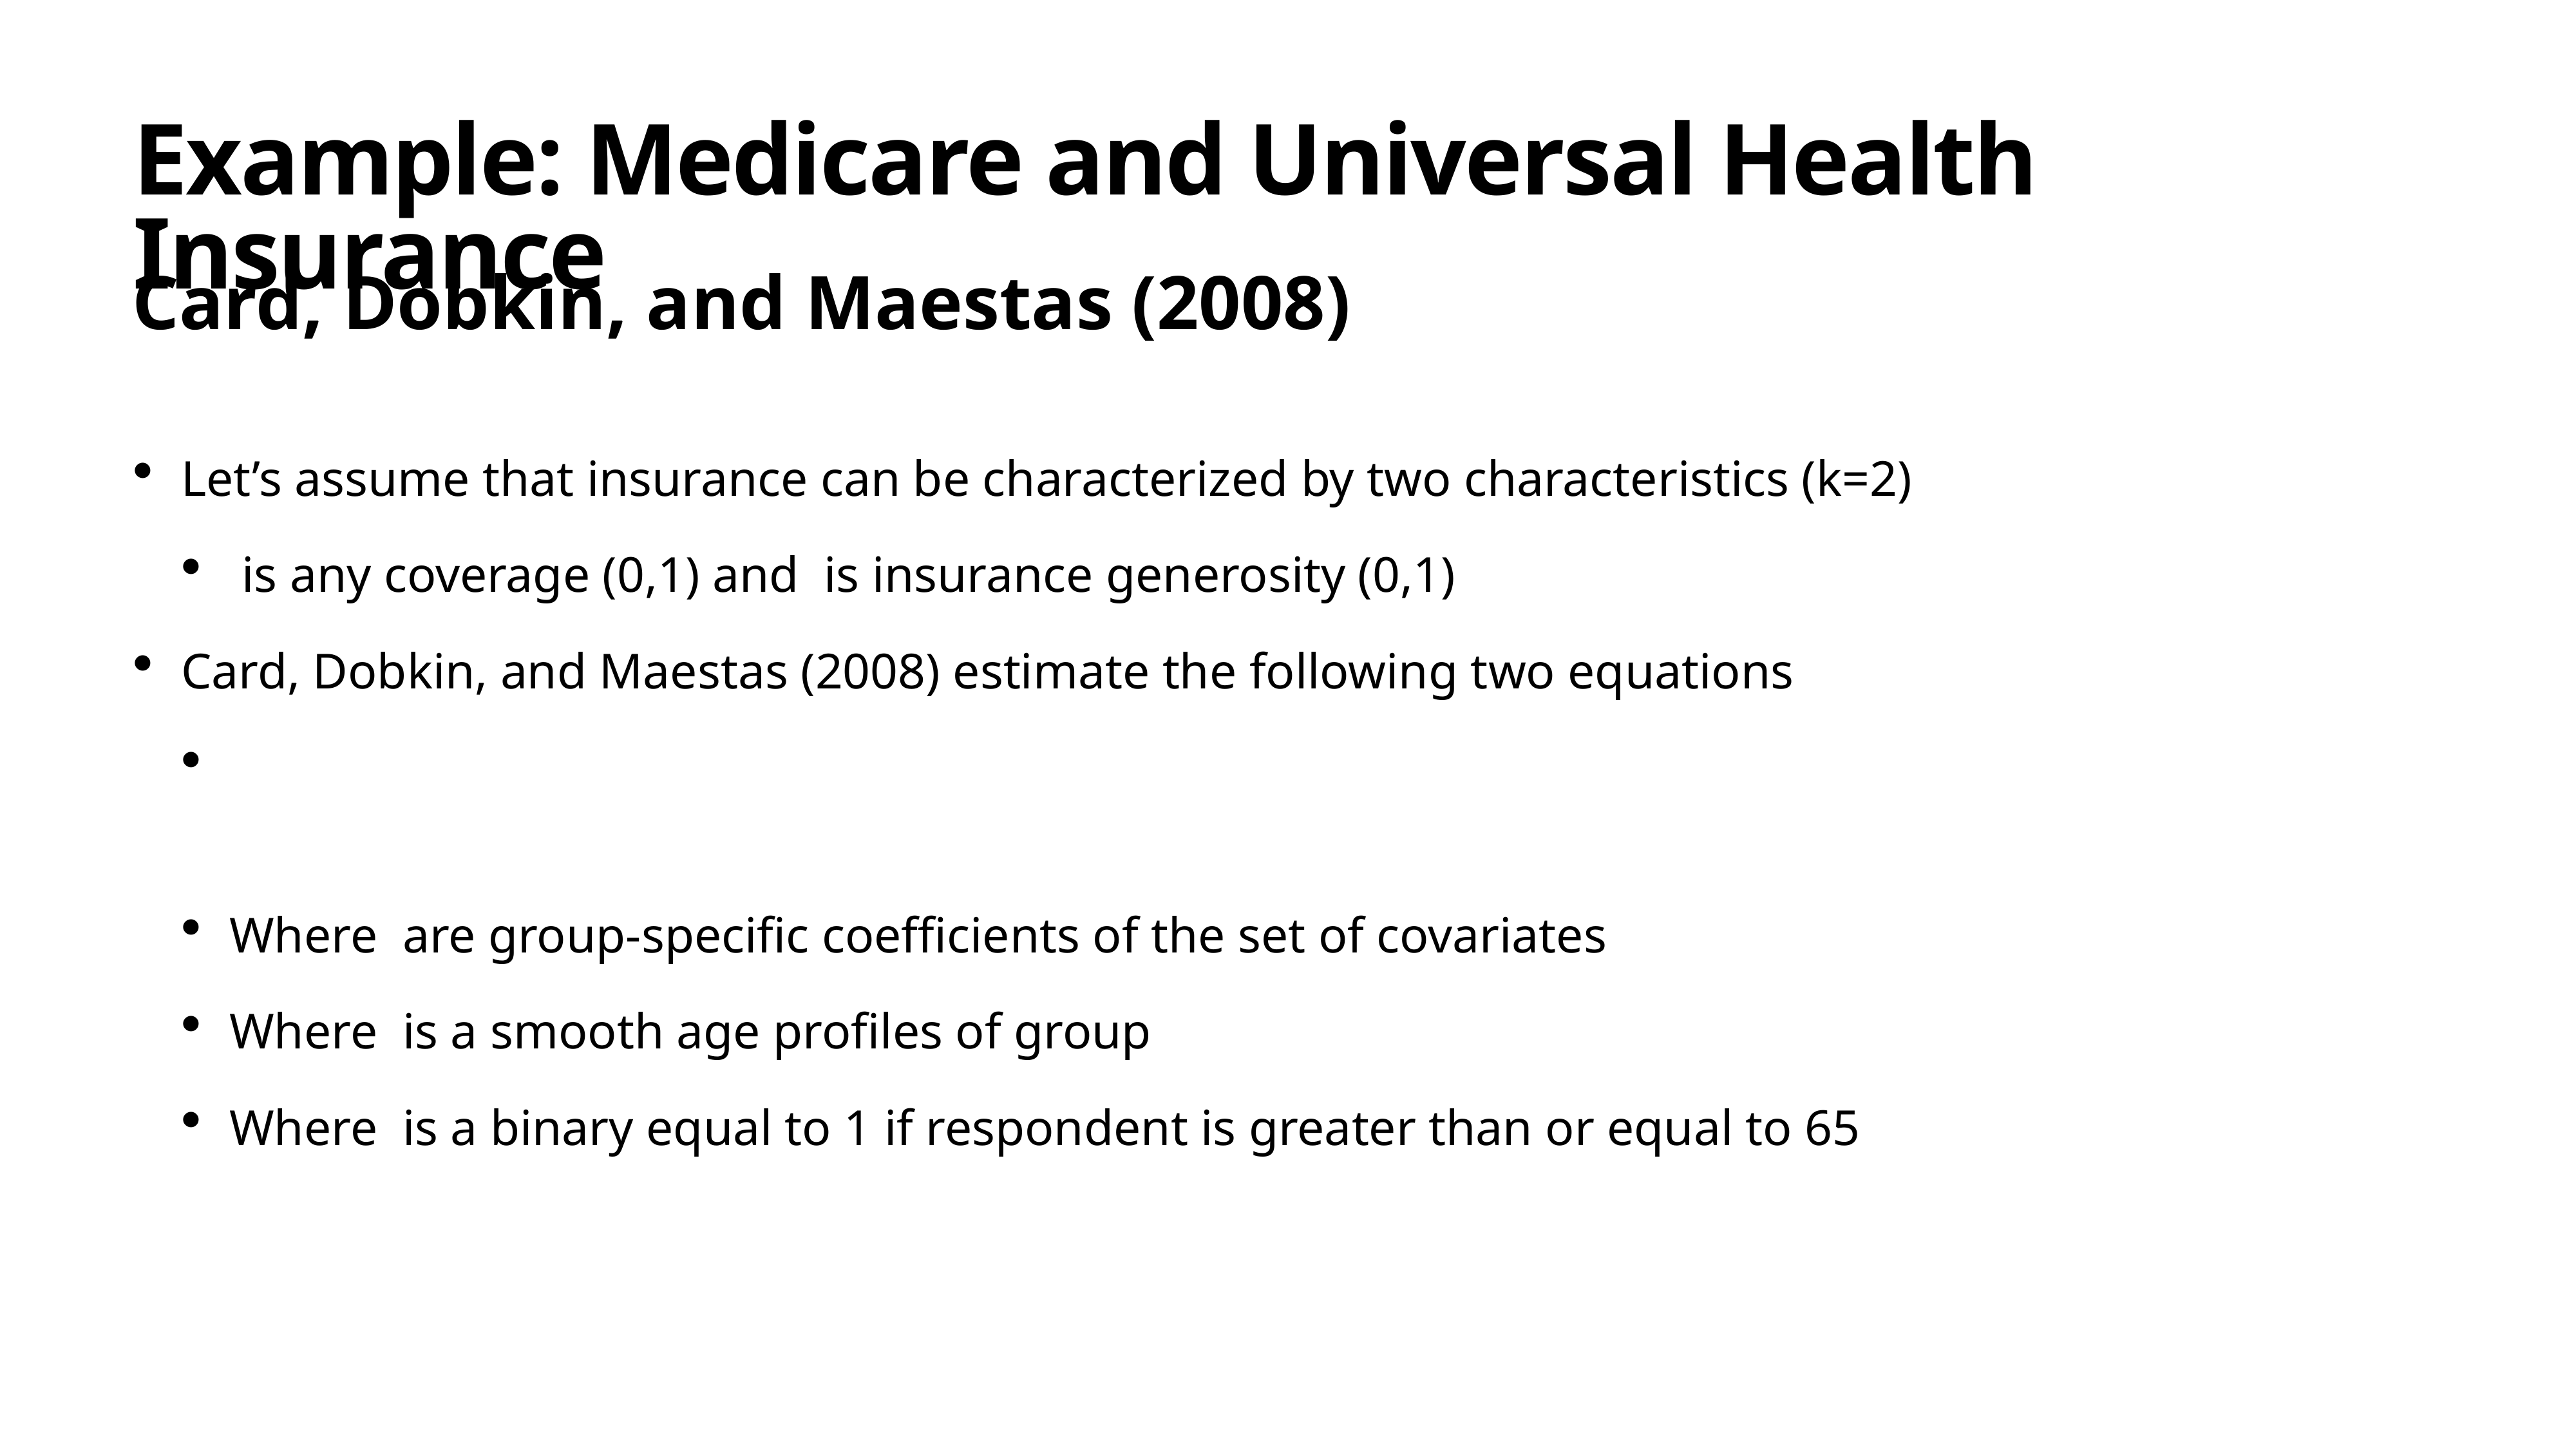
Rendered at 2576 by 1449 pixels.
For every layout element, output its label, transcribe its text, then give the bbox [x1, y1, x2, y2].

list Card, Dobkin, and Maestas (2008) [127, 250, 2449, 350]
title Example: Medicare and Universal Health Insurance [127, 113, 2449, 250]
list Let’s assume that insurance can be characterized by two characteristics (k=2) is any coverage (0,1) and is insurance generosity (0,1) Card, Dobkin, and Maestas (2008) estimate the following two equations Where are group-specific coefficients of the set of covariates Where is a smooth age profiles of group Where is a binary equal to 1 if respondent is greater than or equal to 65 [127, 448, 2449, 1321]
